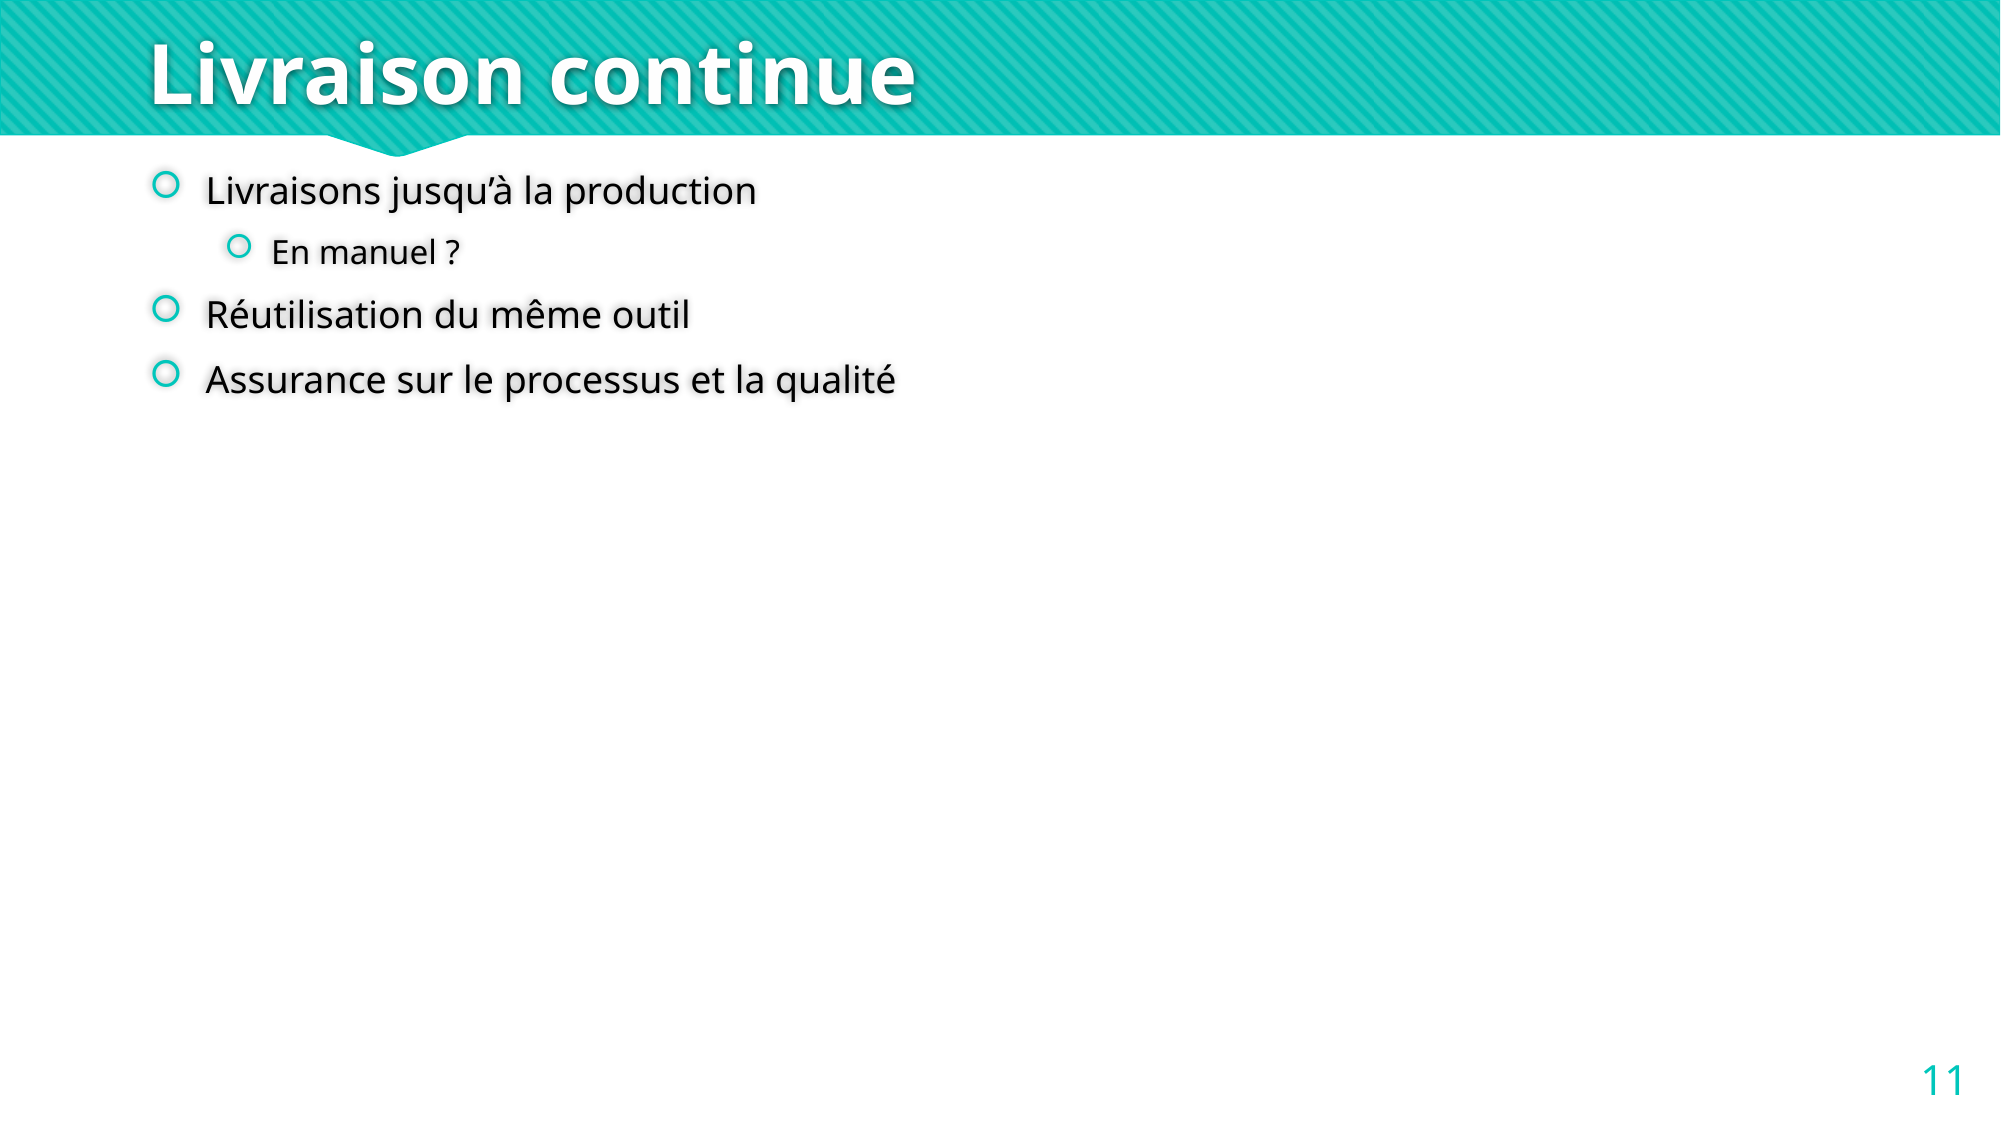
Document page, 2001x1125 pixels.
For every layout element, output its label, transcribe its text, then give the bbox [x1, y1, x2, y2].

slide_number 11 [1809, 1031, 1984, 1113]
title Livraison continue [132, 0, 1868, 130]
list Livraisons jusqu’à la production En manuel ? Réutilisation du même outil Assurance sur le processus et la qualité [134, 159, 1866, 1113]
